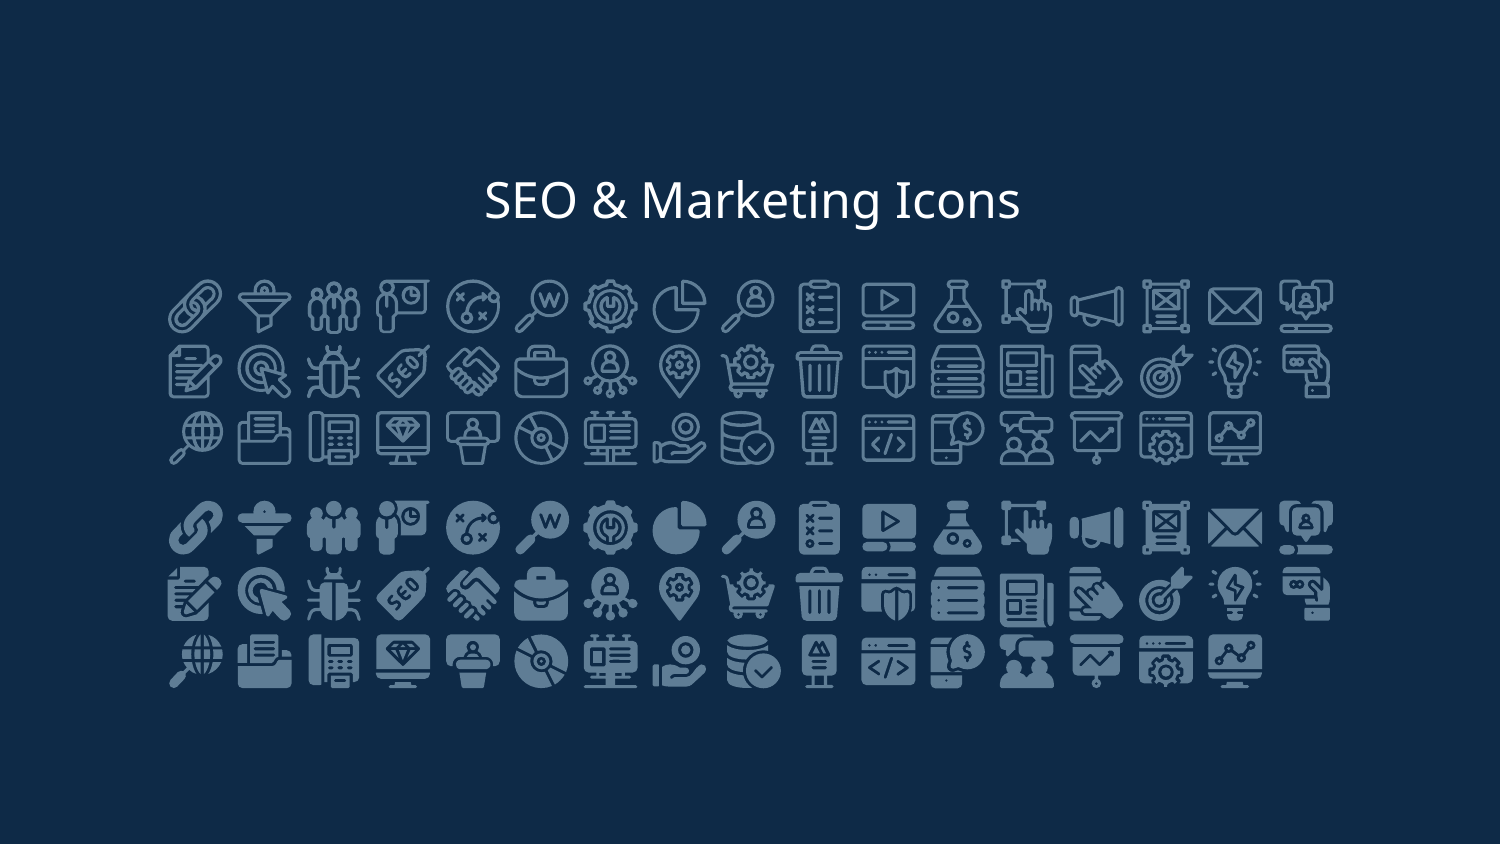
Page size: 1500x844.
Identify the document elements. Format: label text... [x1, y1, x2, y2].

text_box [720, 568, 776, 620]
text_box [583, 410, 638, 466]
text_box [1069, 566, 1125, 621]
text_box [237, 410, 292, 466]
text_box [305, 566, 362, 622]
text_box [1001, 500, 1053, 555]
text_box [583, 279, 638, 334]
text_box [999, 560, 1054, 628]
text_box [513, 410, 569, 466]
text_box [1278, 500, 1334, 555]
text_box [930, 500, 985, 555]
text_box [1142, 500, 1191, 555]
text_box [1069, 410, 1124, 466]
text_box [1069, 506, 1124, 549]
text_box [652, 635, 707, 687]
title SEO & Marketing Icons [175, 153, 1332, 233]
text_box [861, 282, 916, 331]
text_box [720, 344, 775, 399]
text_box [237, 634, 292, 689]
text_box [375, 279, 431, 334]
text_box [513, 279, 569, 334]
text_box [1138, 566, 1194, 622]
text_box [801, 634, 837, 689]
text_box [306, 344, 361, 399]
text_box [1069, 285, 1124, 327]
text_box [652, 500, 707, 555]
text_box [798, 279, 841, 334]
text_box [307, 281, 361, 335]
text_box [308, 633, 360, 689]
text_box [658, 344, 701, 399]
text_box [1207, 508, 1263, 547]
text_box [1207, 634, 1263, 689]
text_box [719, 500, 776, 555]
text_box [652, 412, 707, 464]
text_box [583, 500, 638, 555]
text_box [375, 566, 431, 621]
text_box [237, 344, 292, 399]
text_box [999, 344, 1054, 399]
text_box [375, 500, 431, 555]
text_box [861, 566, 916, 621]
text_box [515, 500, 570, 555]
text_box [1069, 344, 1124, 399]
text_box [1139, 410, 1194, 466]
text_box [308, 410, 360, 466]
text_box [167, 566, 225, 621]
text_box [237, 566, 292, 621]
text_box [446, 346, 501, 397]
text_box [861, 414, 916, 463]
text_box [168, 279, 223, 334]
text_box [445, 279, 501, 334]
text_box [375, 344, 431, 399]
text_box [168, 634, 224, 689]
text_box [795, 566, 844, 621]
text_box [1139, 344, 1194, 399]
text_box [514, 344, 569, 399]
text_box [861, 637, 916, 686]
text_box [237, 279, 292, 334]
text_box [445, 500, 501, 555]
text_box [445, 566, 501, 621]
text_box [999, 634, 1055, 689]
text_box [861, 344, 916, 399]
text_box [930, 344, 985, 399]
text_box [1207, 344, 1263, 399]
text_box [582, 634, 639, 689]
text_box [726, 634, 781, 689]
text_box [1278, 279, 1334, 334]
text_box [1207, 410, 1263, 466]
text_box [930, 410, 985, 465]
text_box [1142, 279, 1191, 334]
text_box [375, 410, 431, 466]
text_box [798, 500, 841, 555]
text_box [235, 500, 294, 555]
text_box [167, 500, 225, 555]
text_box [168, 344, 224, 399]
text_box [1207, 566, 1263, 621]
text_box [930, 279, 985, 334]
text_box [801, 410, 837, 466]
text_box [514, 634, 569, 689]
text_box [375, 634, 431, 689]
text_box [1282, 344, 1331, 399]
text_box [860, 503, 917, 552]
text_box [1282, 566, 1331, 621]
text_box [513, 566, 569, 621]
text_box [446, 411, 501, 465]
text_box [999, 410, 1054, 466]
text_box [583, 566, 638, 621]
text_box [1208, 287, 1262, 326]
text_box [169, 411, 224, 465]
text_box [583, 344, 638, 399]
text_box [795, 344, 844, 399]
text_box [658, 566, 701, 621]
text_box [652, 279, 707, 334]
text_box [445, 634, 501, 689]
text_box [930, 566, 985, 621]
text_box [1138, 635, 1194, 688]
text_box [1067, 634, 1126, 689]
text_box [930, 633, 986, 689]
text_box [1001, 279, 1053, 334]
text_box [720, 279, 775, 334]
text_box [720, 410, 775, 466]
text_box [306, 500, 362, 555]
